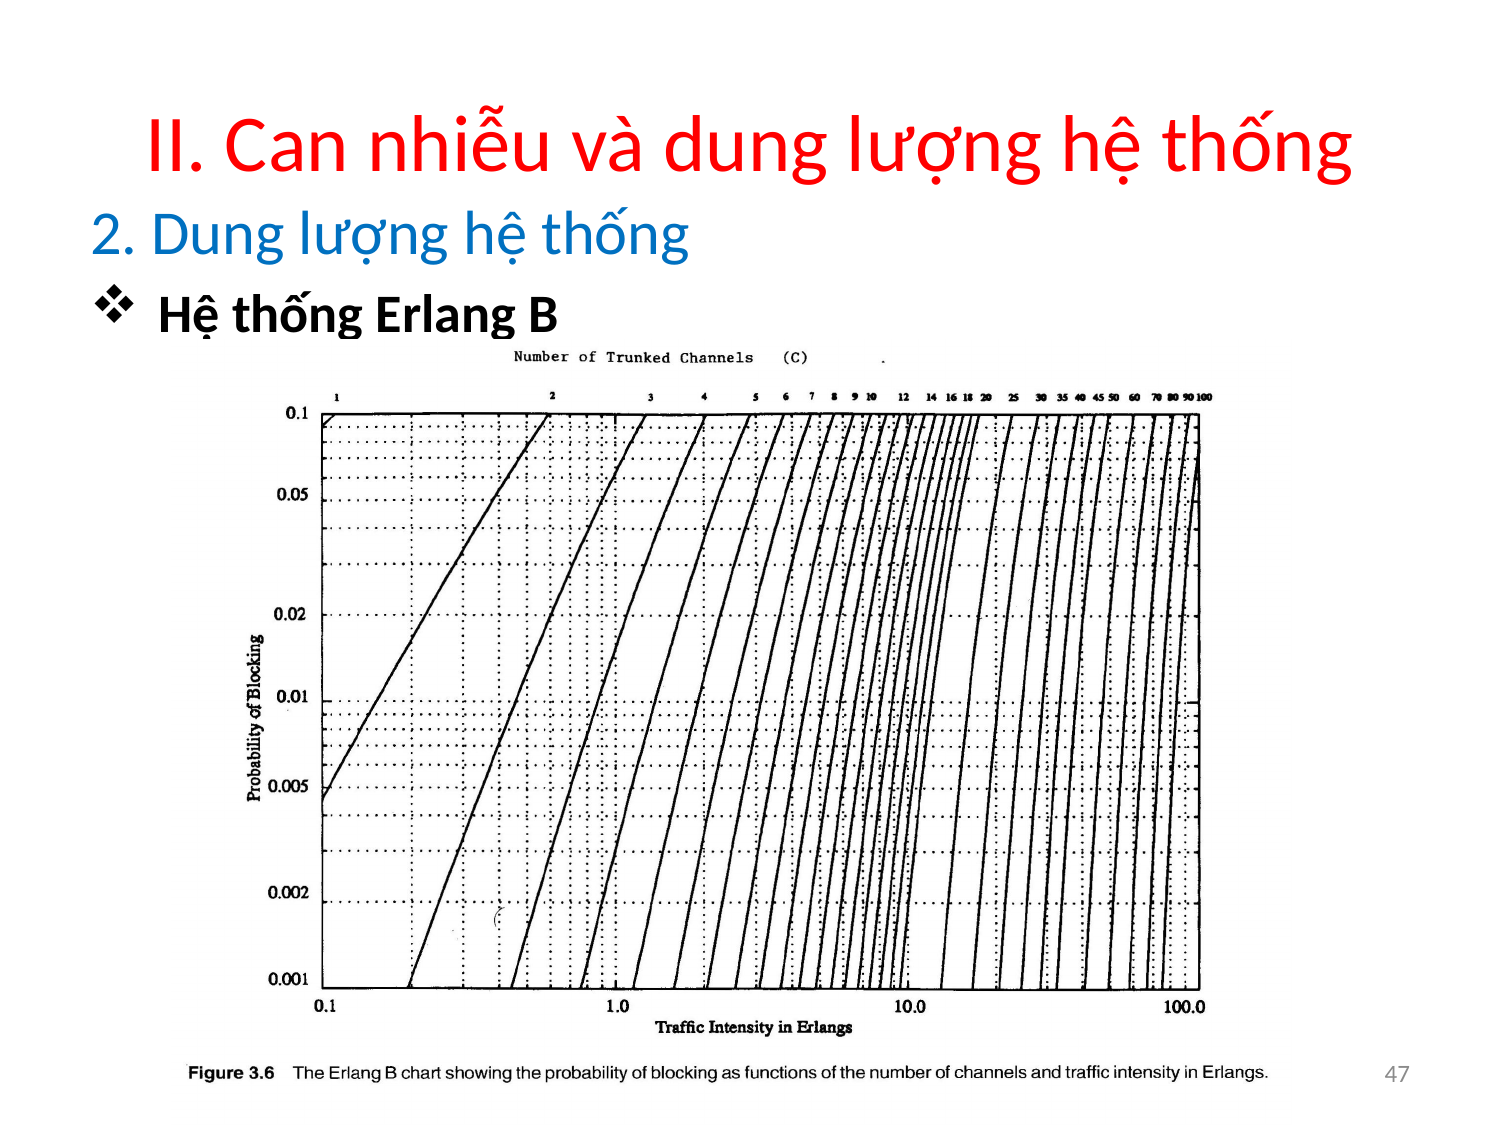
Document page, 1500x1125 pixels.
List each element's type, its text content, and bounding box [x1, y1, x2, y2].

slide_number 47 [1297, 1042, 1425, 1103]
picture [170, 339, 1292, 1125]
list 2. Dung lượng hệ thống Hệ thống Erlang B [75, 184, 1425, 1005]
title II. Can nhiễu và dung lượng hệ thống [75, 45, 1425, 184]
